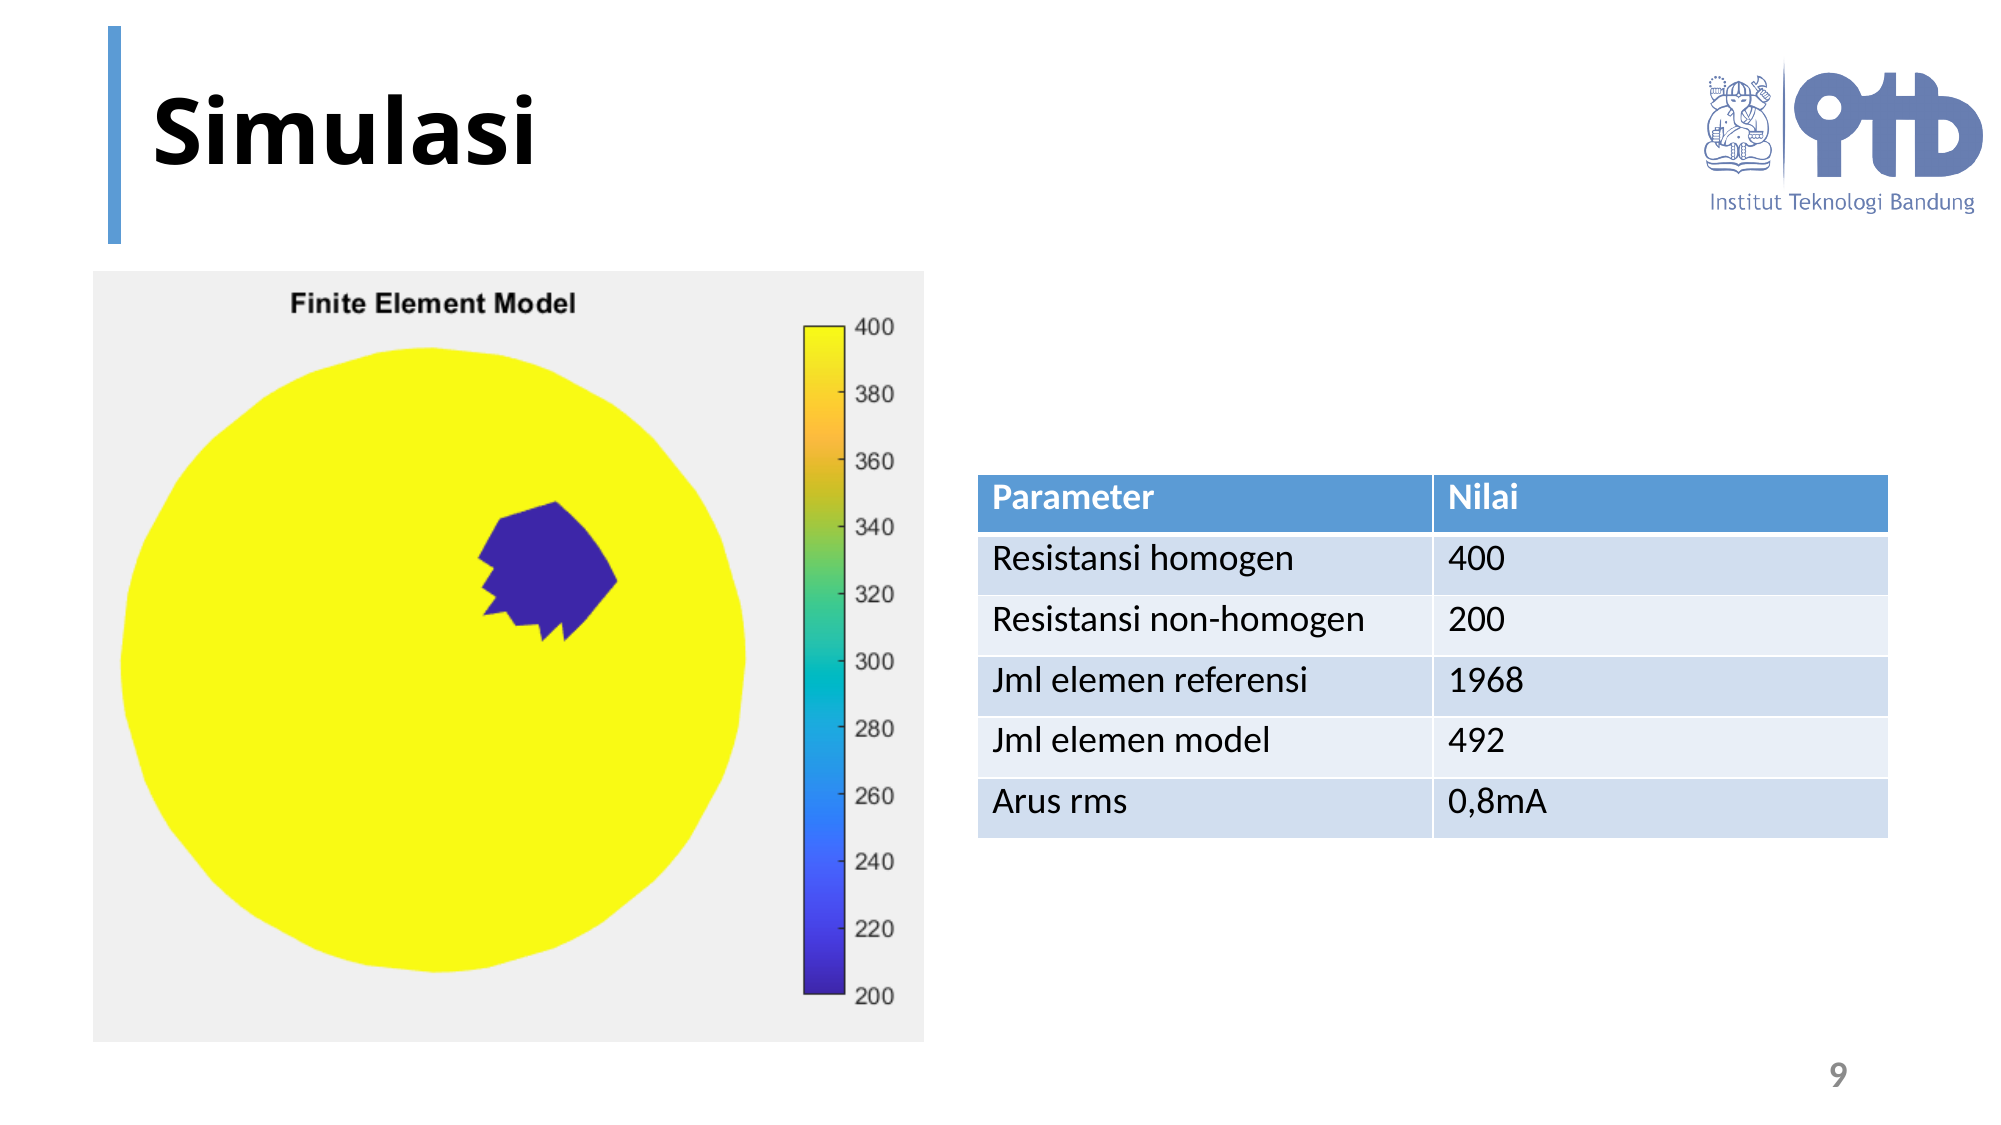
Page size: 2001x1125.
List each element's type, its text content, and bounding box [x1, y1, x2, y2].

picture [93, 271, 924, 1042]
picture [1704, 56, 1983, 214]
title Simulasi [137, 26, 1683, 244]
